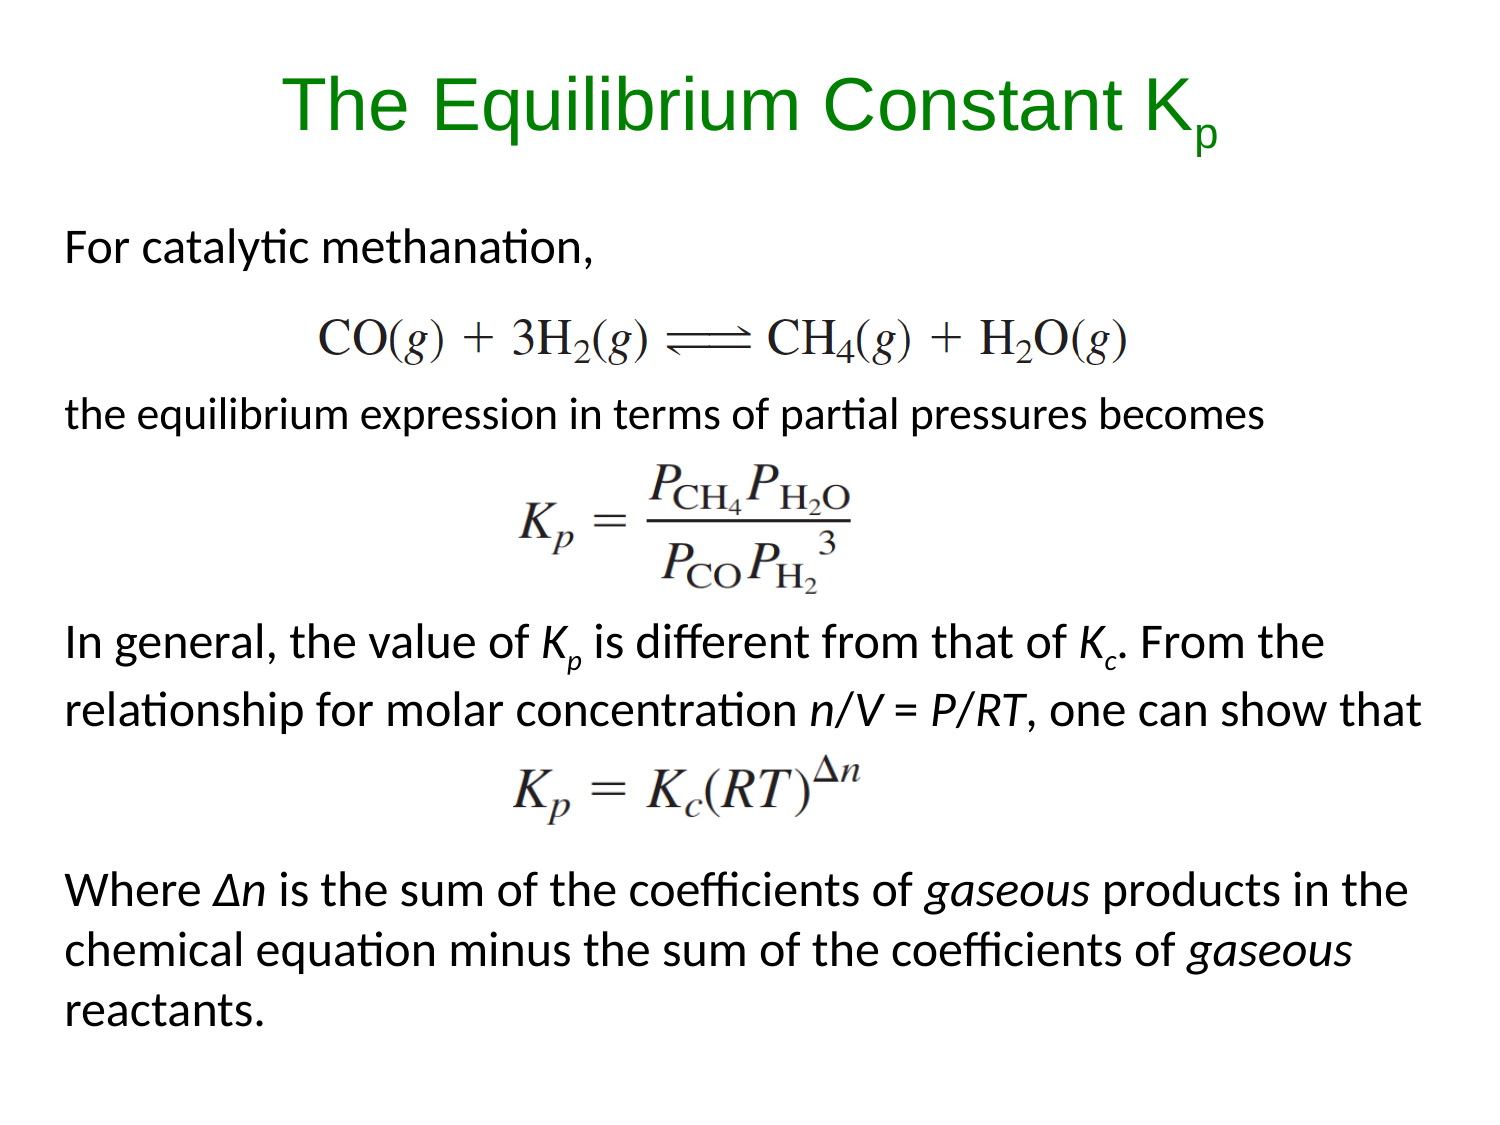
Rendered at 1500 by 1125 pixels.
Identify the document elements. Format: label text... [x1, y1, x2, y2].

text_box For catalytic methanation, the equilibrium expression in terms of partial pressures becomes In general, the value of Kp is different from that of Kc. From the relationship for molar concentration n/V = P/RT, one can show that Where Δn is the sum of the coefficients of gaseous products in the chemical equation minus the sum of the coefficients of gaseous reactants. [49, 206, 1463, 1044]
picture [513, 457, 859, 600]
picture [513, 752, 862, 827]
title The Equilibrium Constant Kp [75, 12, 1425, 201]
picture [316, 312, 1128, 366]
